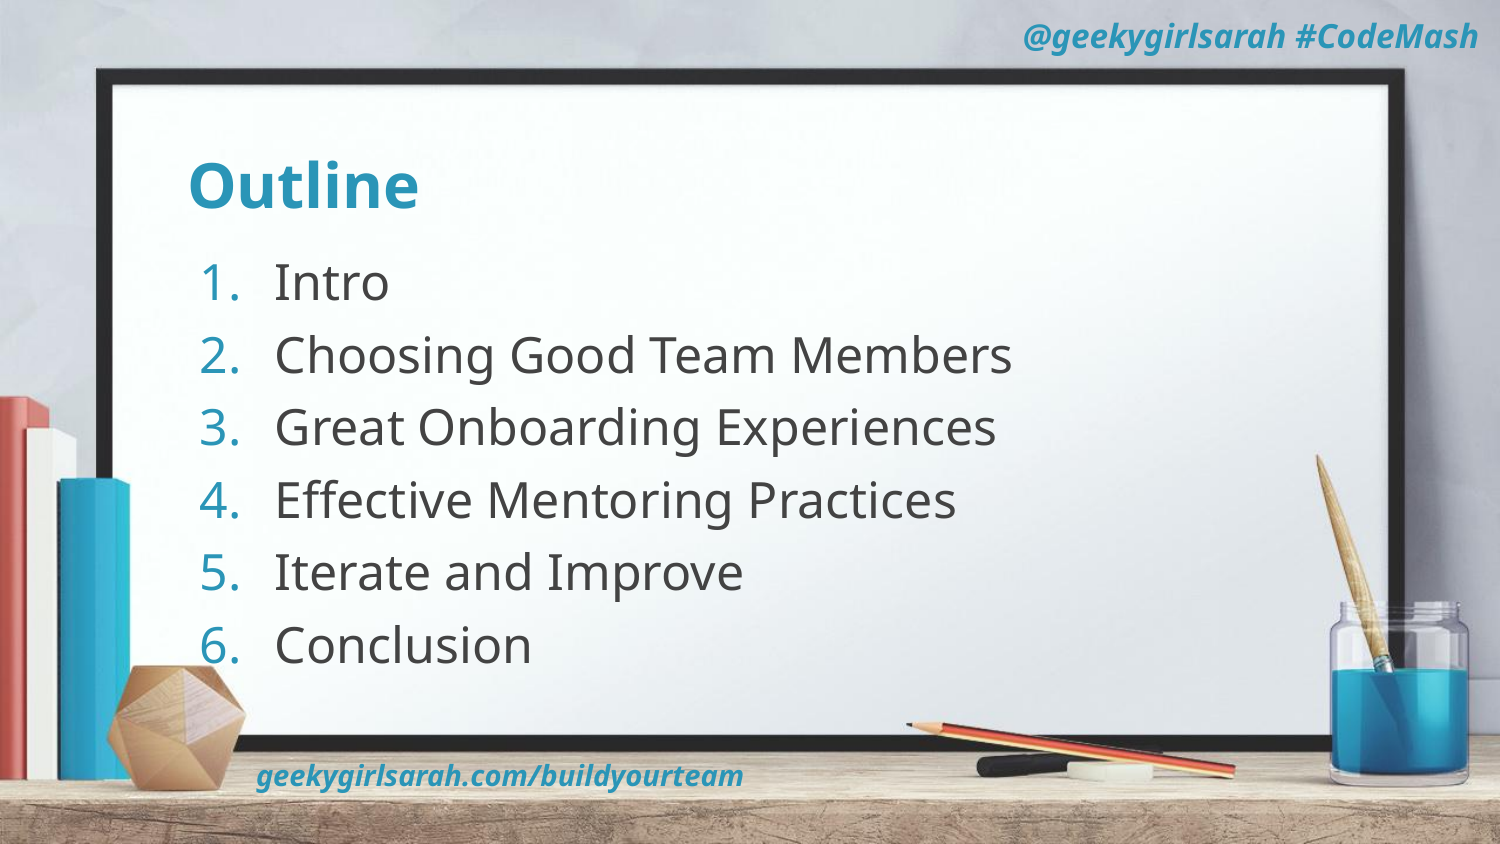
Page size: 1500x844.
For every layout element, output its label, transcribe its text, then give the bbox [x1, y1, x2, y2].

title Outline [172, 130, 1324, 235]
list Intro Choosing Good Team Members Great Onboarding Experiences Effective Mentoring Practices Iterate and Improve Conclusion [172, 235, 1324, 680]
picture [0, 0, 1500, 844]
